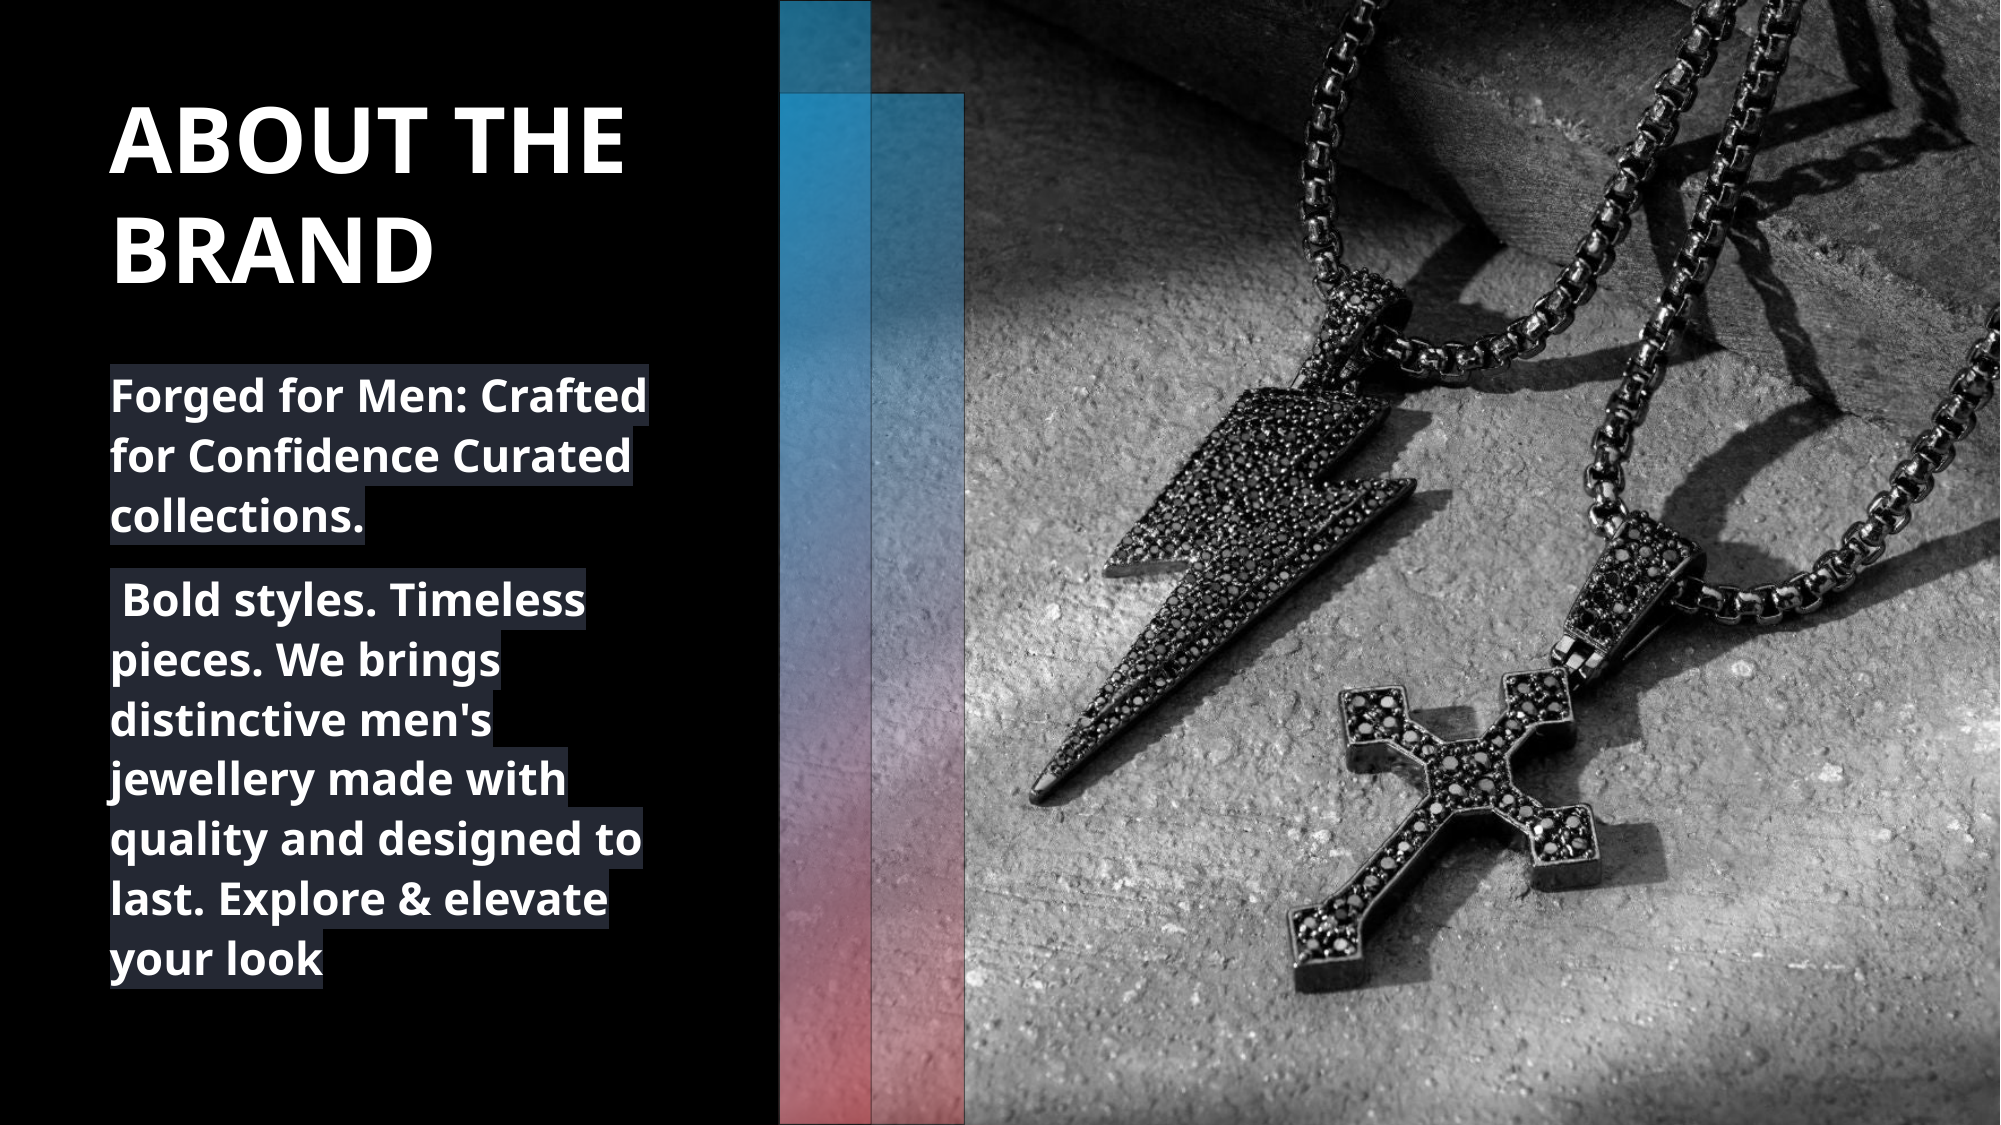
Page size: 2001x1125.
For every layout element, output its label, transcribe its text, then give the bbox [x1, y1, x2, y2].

list Forged for Men: Crafted for Confidence Curated collections. Bold styles. Timeless pieces. We brings distinctive men's jewellery made with quality and designed to last. Explore & elevate your look [94, 354, 686, 999]
picture [778, 0, 2000, 1125]
text_box [0, 0, 778, 1125]
title ABOUT THE BRAND [94, 74, 686, 329]
